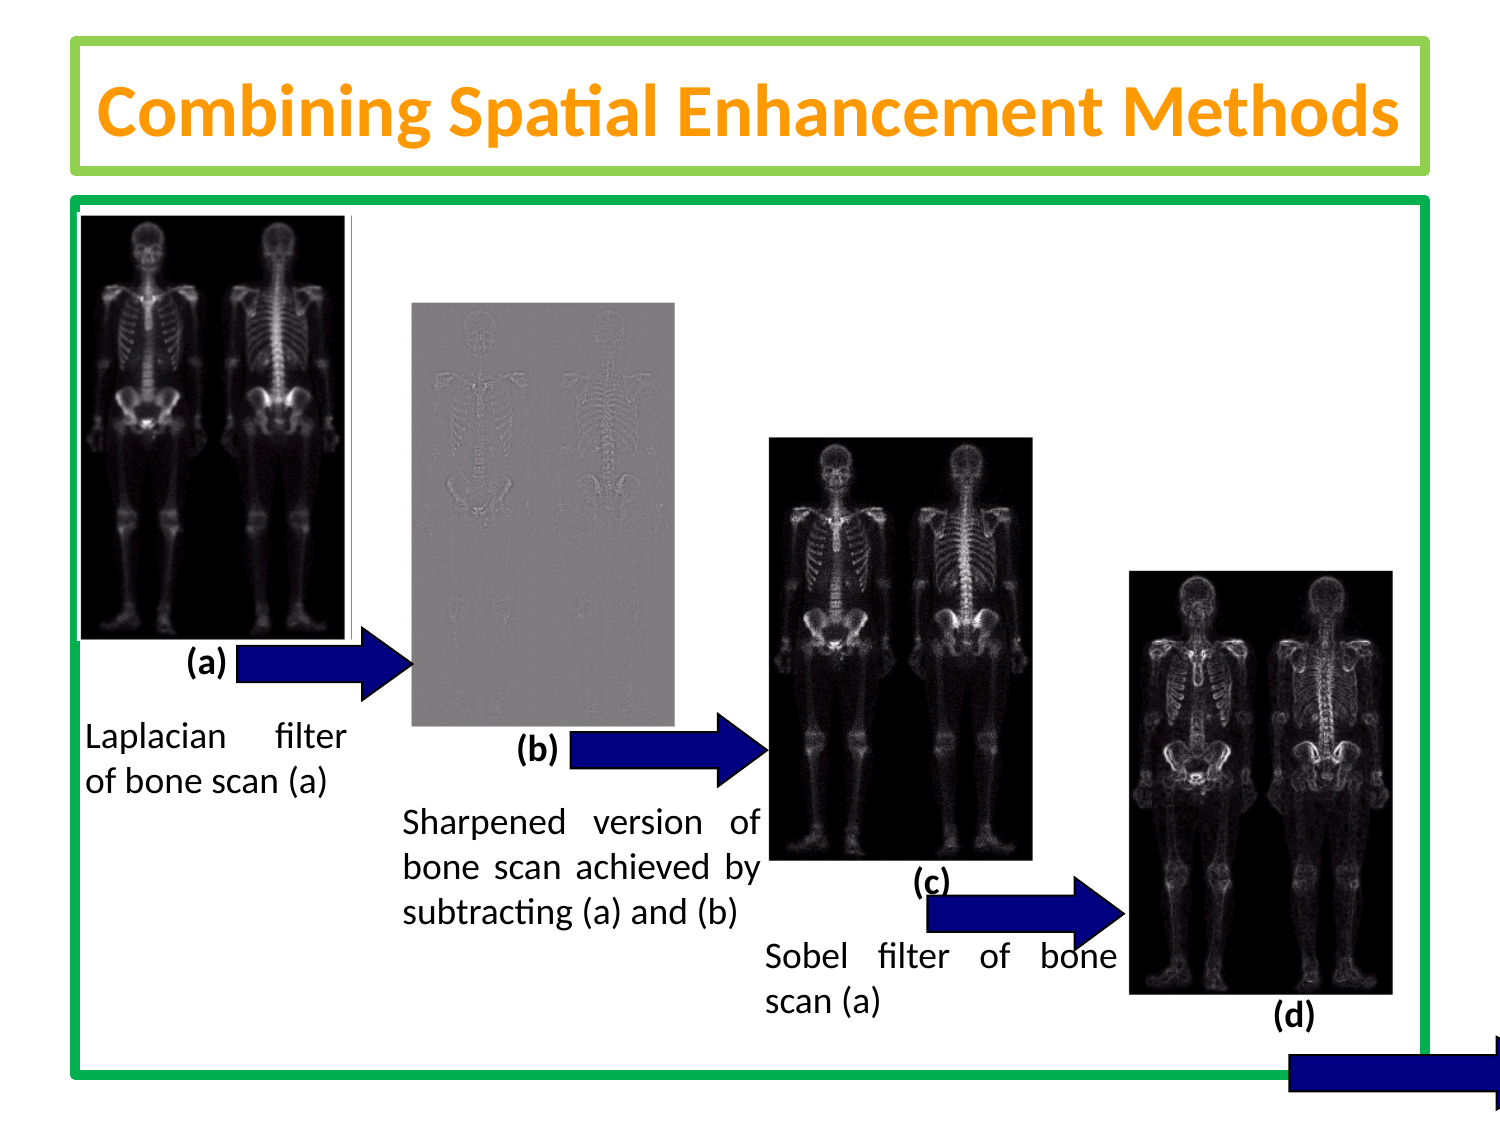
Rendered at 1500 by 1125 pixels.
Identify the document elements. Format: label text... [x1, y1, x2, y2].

picture [76, 212, 353, 641]
text_box (b) [501, 736, 575, 777]
text_box Laplacian filter of bone scan (a) [70, 703, 363, 809]
text_box [1289, 1037, 1500, 1110]
text_box Sobel filter of bone scan (a) [749, 923, 1133, 1028]
text_box Sharpened version of bone scan achieved by subtracting (a) and (b) [387, 789, 776, 940]
picture [1124, 566, 1398, 1000]
text_box (c) [897, 875, 967, 909]
text_box Combining Spatial Enhancement Methods [75, 41, 1425, 171]
text_box (d) [1257, 1007, 1332, 1043]
picture [407, 299, 681, 728]
text_box [75, 199, 1425, 1075]
text_box [243, 627, 402, 701]
picture [764, 432, 1038, 867]
text_box (a) [171, 649, 243, 690]
text_box [575, 714, 759, 787]
text_box [927, 877, 1119, 950]
